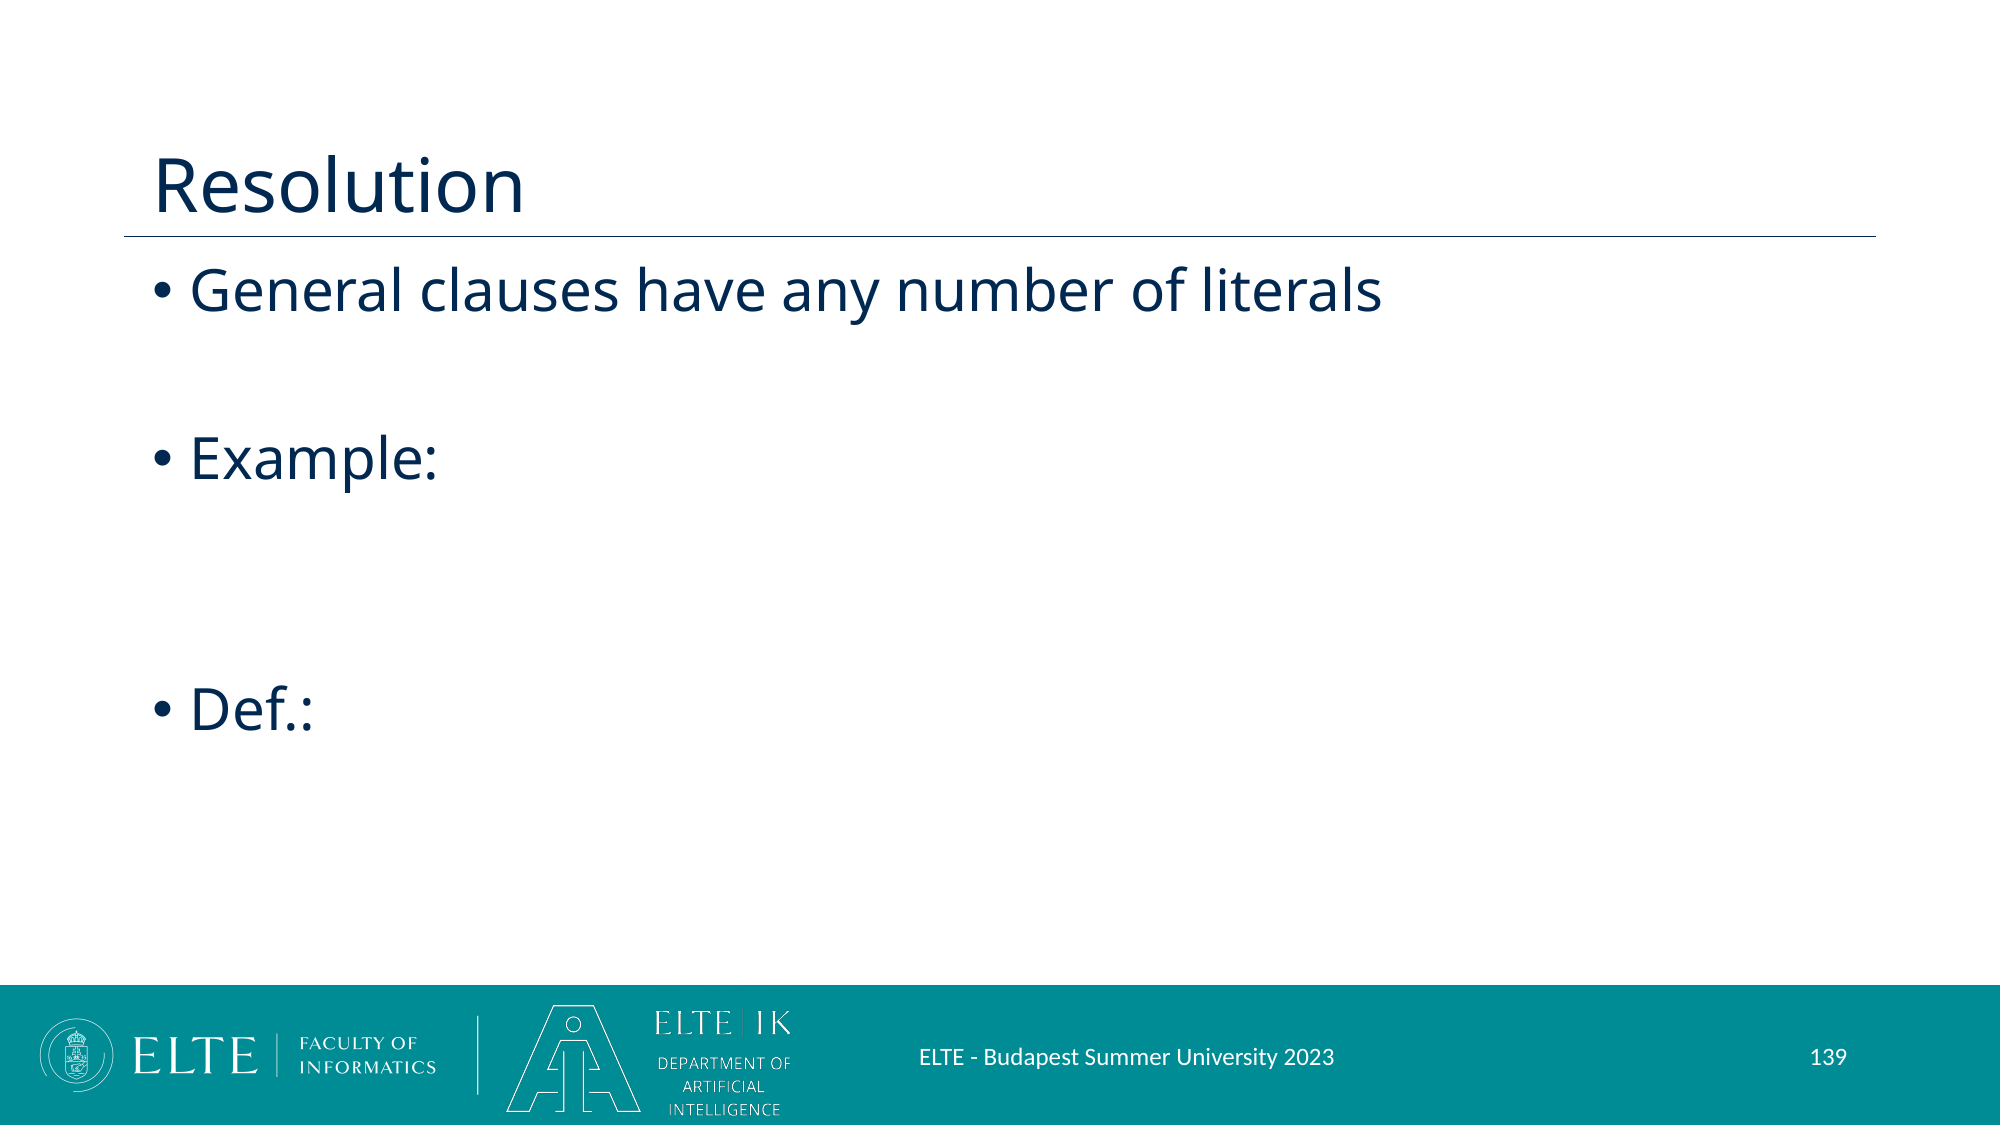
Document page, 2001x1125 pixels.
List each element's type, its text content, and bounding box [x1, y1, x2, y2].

slide_number 139 [1563, 1026, 1863, 1085]
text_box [504, 990, 790, 1120]
footer ELTE - Budapest Summer University 2023 [790, 1025, 1465, 1085]
picture [0, 985, 2000, 1125]
title Resolution [137, 59, 1863, 237]
